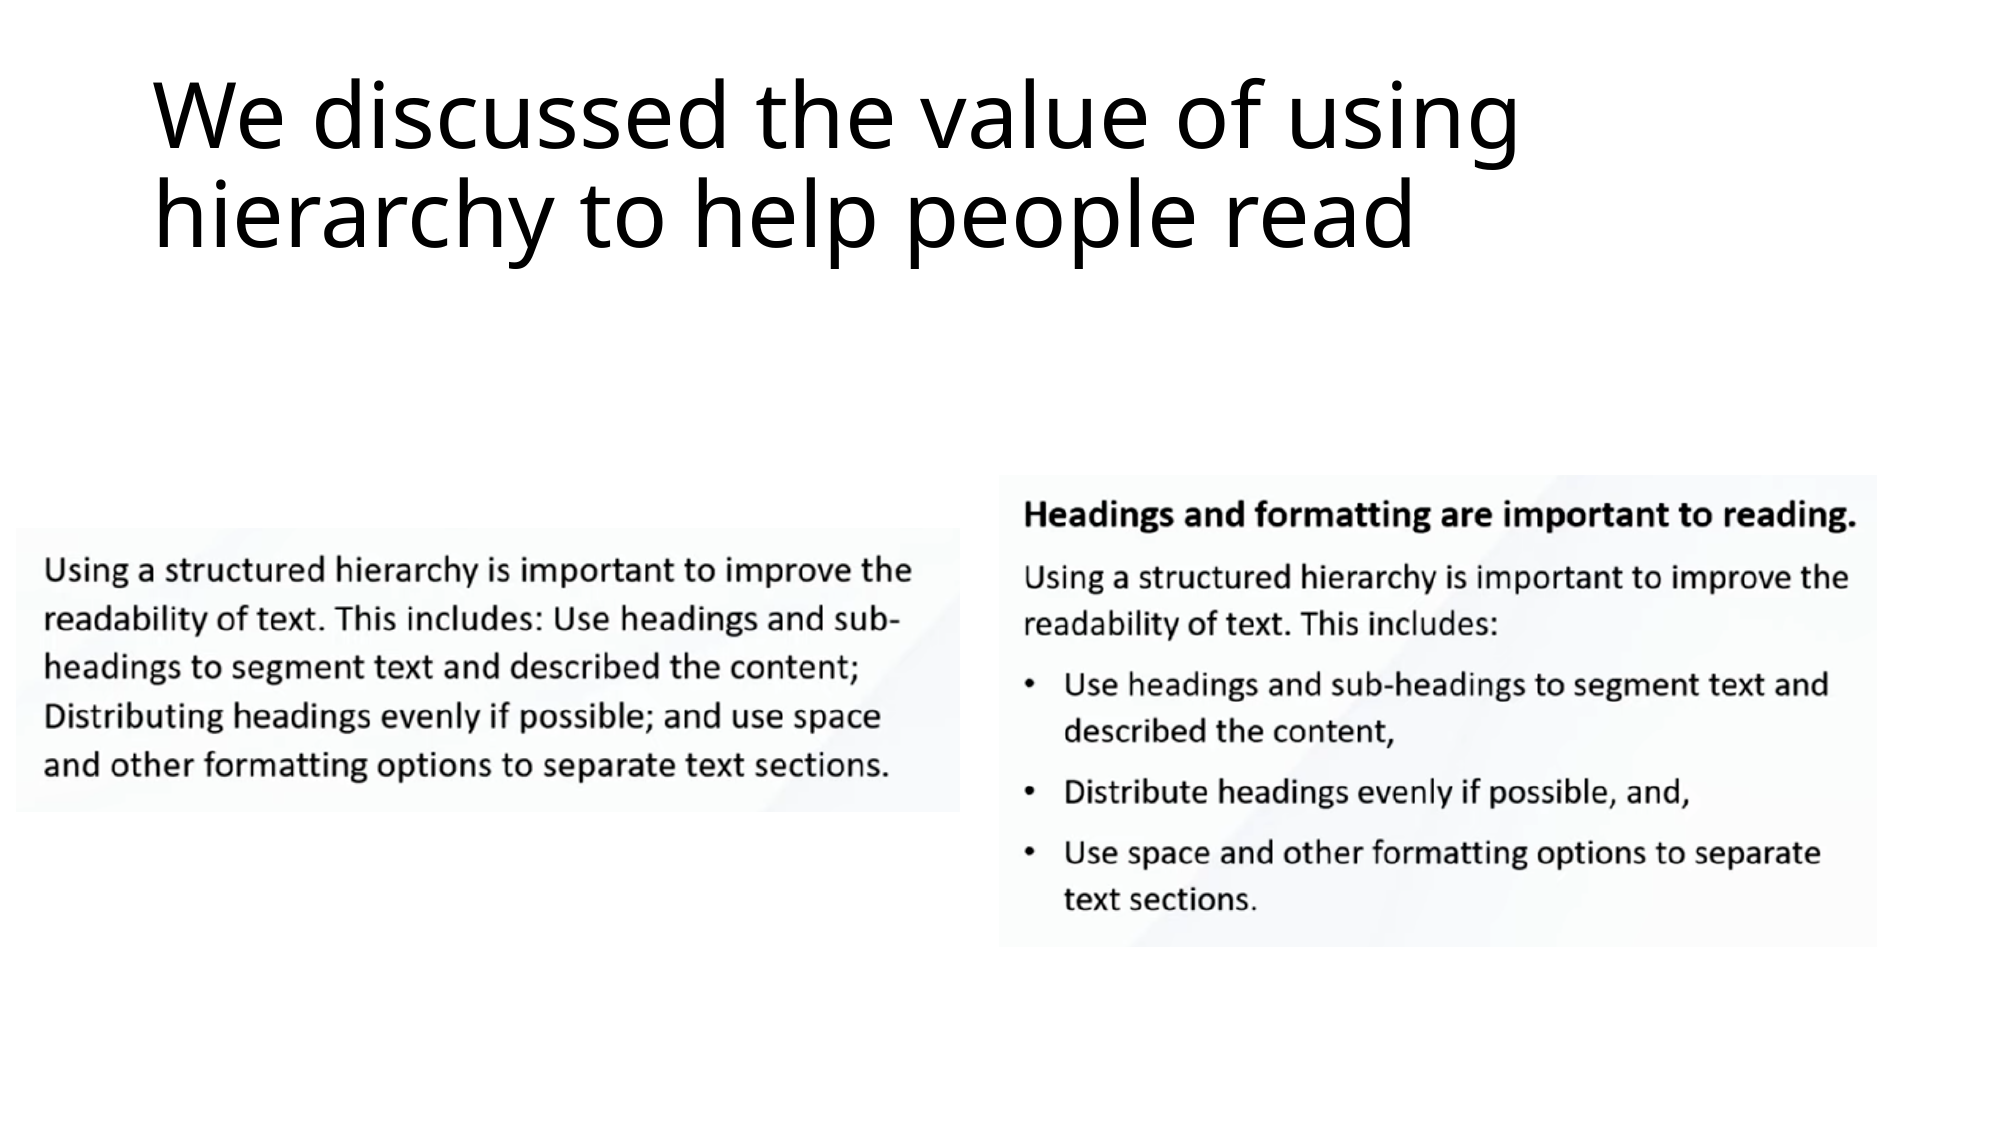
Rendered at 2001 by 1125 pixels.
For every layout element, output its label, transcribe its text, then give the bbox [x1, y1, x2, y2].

title We discussed the value of using hierarchy to help people read [137, 59, 1863, 278]
picture [16, 528, 960, 812]
picture [999, 475, 1877, 947]
